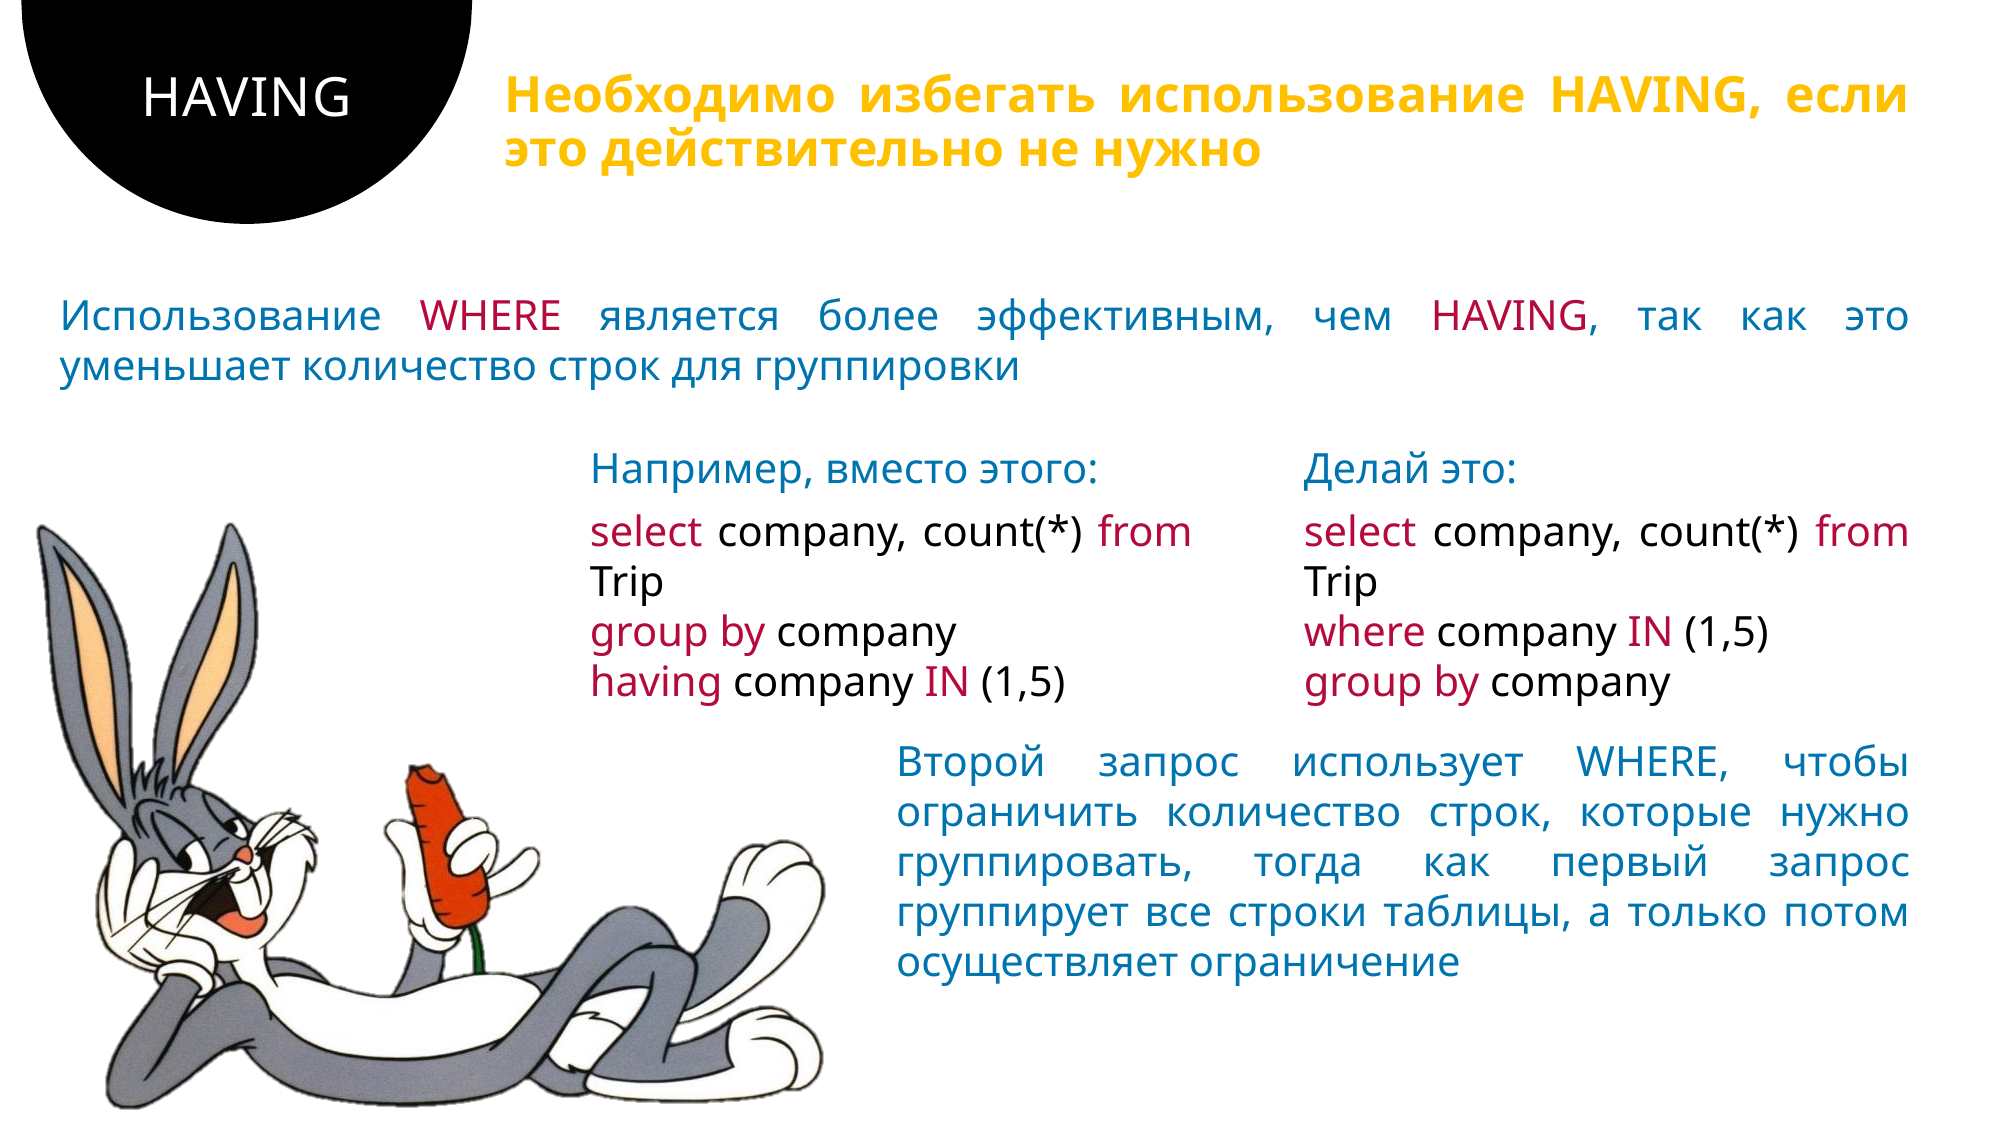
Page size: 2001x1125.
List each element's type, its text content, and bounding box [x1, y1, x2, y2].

picture [0, 507, 870, 1125]
text_box Второй запрос использует WHERE, чтобы ограничить количество строк, которые нужно группировать, тогда как первый запрос группирует все строки таблицы, а только потом осуществляет ограничение [881, 727, 1925, 993]
text_box Использование WHERE является более эффективным, чем HAVING, так как это уменьшает количество строк для группировки [44, 281, 1925, 397]
title HAVING [44, 62, 449, 137]
list Необходимо избегать использование HAVING, если это действительно не нужно [489, 62, 1925, 187]
text_box Делай это: select company, count(*) from Trip where company IN (1,5) group by company [1288, 434, 1925, 713]
text_box Например, вместо этого: select company, count(*) from Trip group by company having company IN (1,5) [574, 434, 1208, 713]
